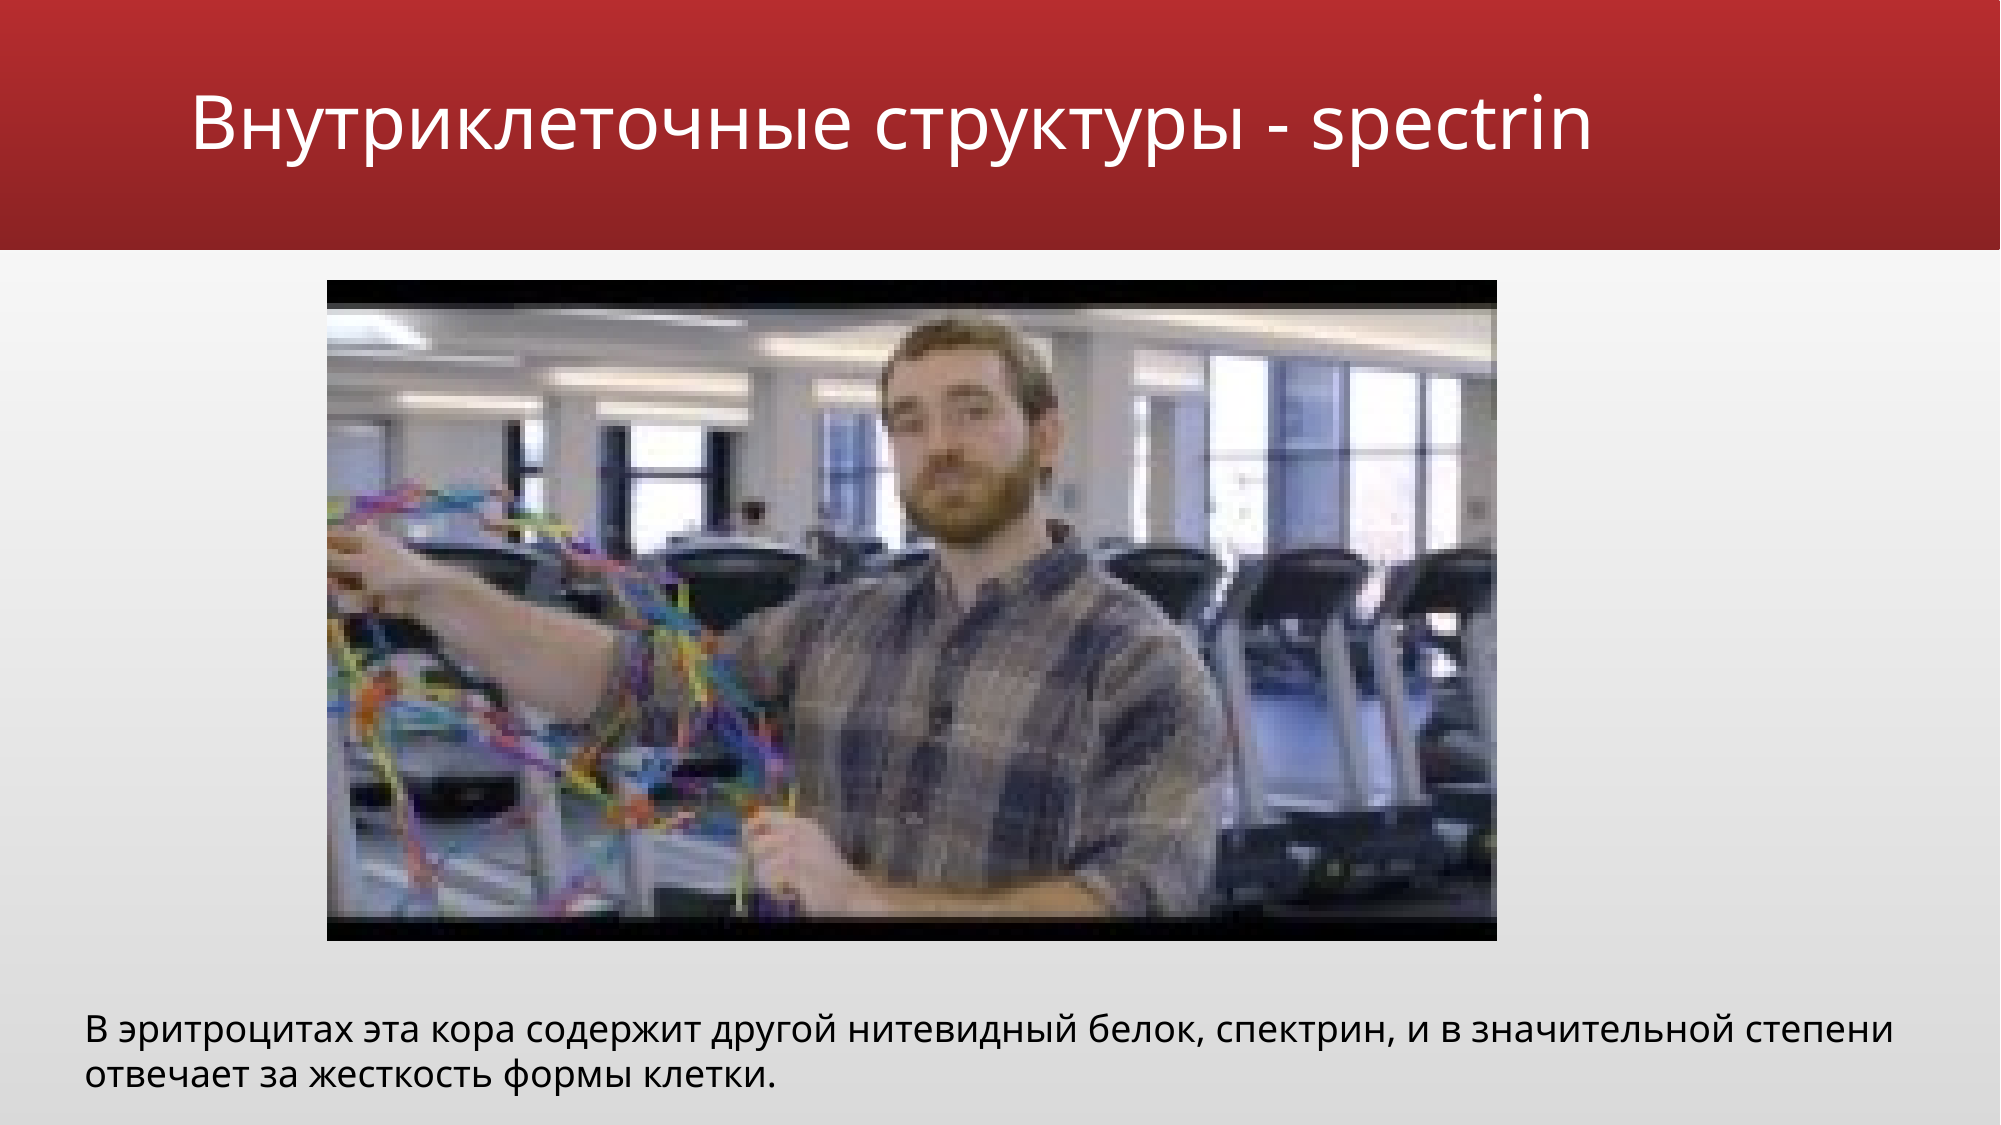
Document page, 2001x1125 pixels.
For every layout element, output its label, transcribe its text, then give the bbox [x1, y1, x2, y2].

text_box В эритроцитах эта кора содержит другой нитевидный белок, спектрин, и в значительной степени отвечает за жесткость формы клетки. [69, 997, 1960, 1103]
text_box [326, 280, 1497, 942]
title Внутриклеточные структуры - spectrin [174, 16, 1825, 234]
